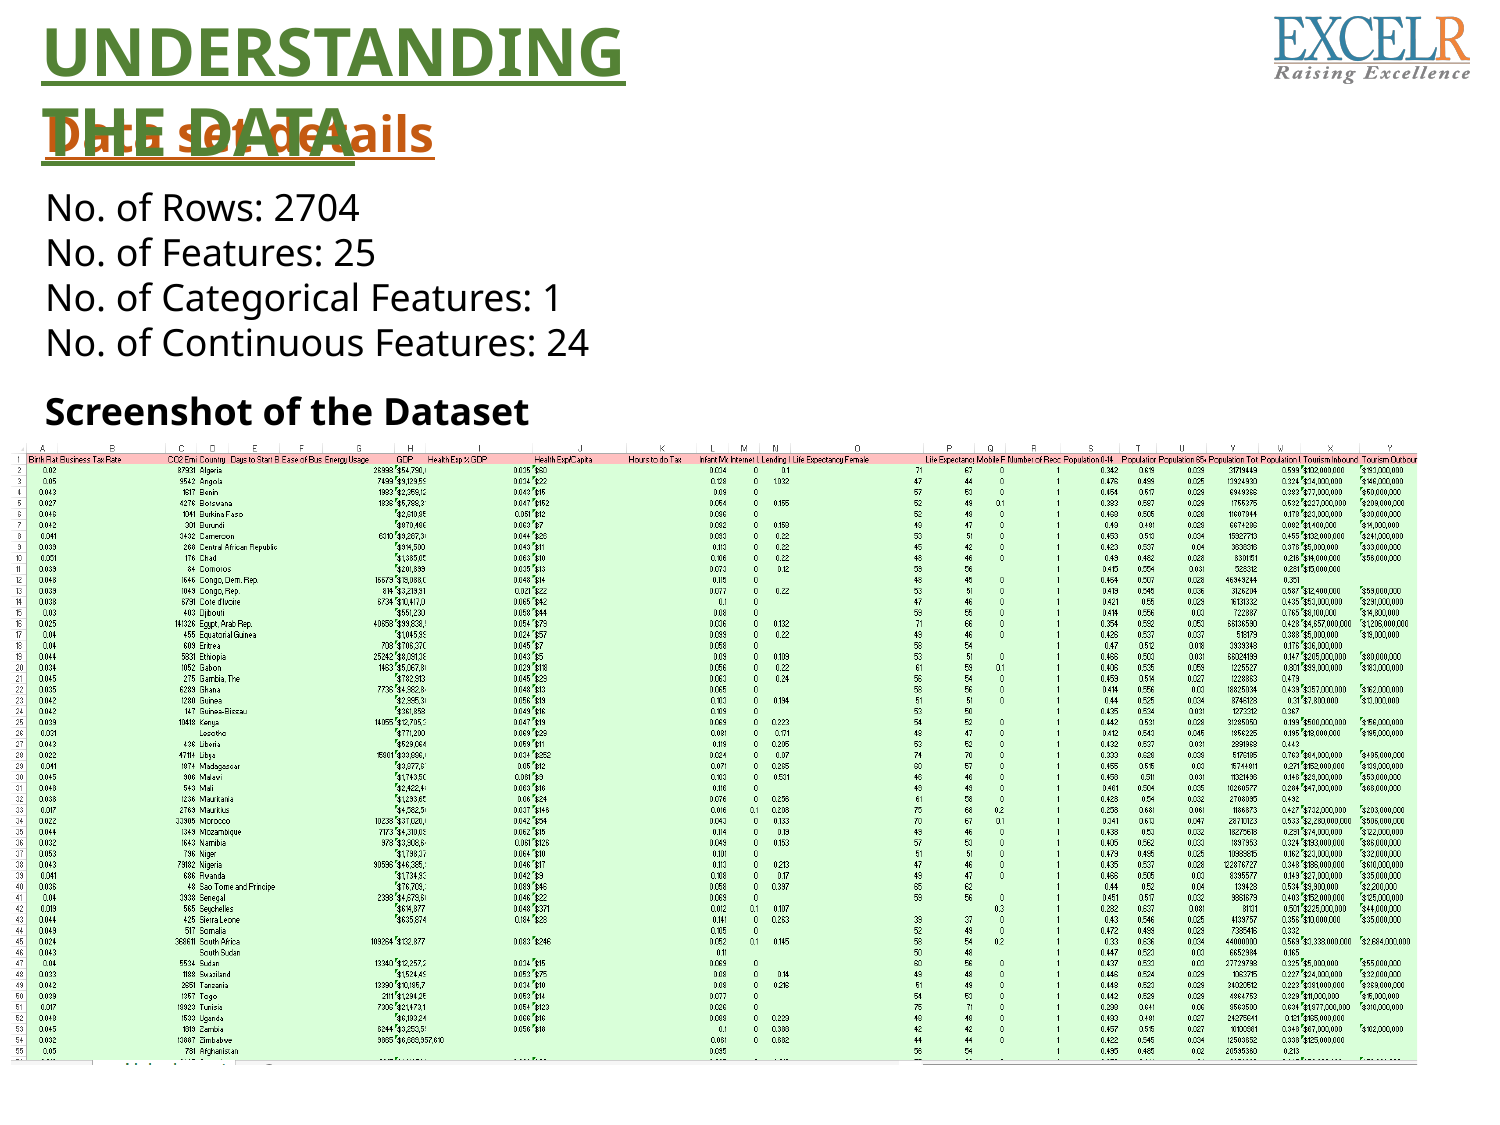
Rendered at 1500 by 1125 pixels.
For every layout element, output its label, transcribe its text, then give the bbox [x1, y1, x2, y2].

picture [1274, 16, 1470, 85]
text_box UNDERSTANDING THE DATA [26, 2, 714, 177]
picture [10, 441, 1418, 1065]
text_box No. of Rows: 2704 No. of Features: 25 No. of Categorical Features: 1 No. of Continuous Features: 24 [29, 176, 942, 372]
text_box Screenshot of the Dataset [30, 380, 1103, 439]
